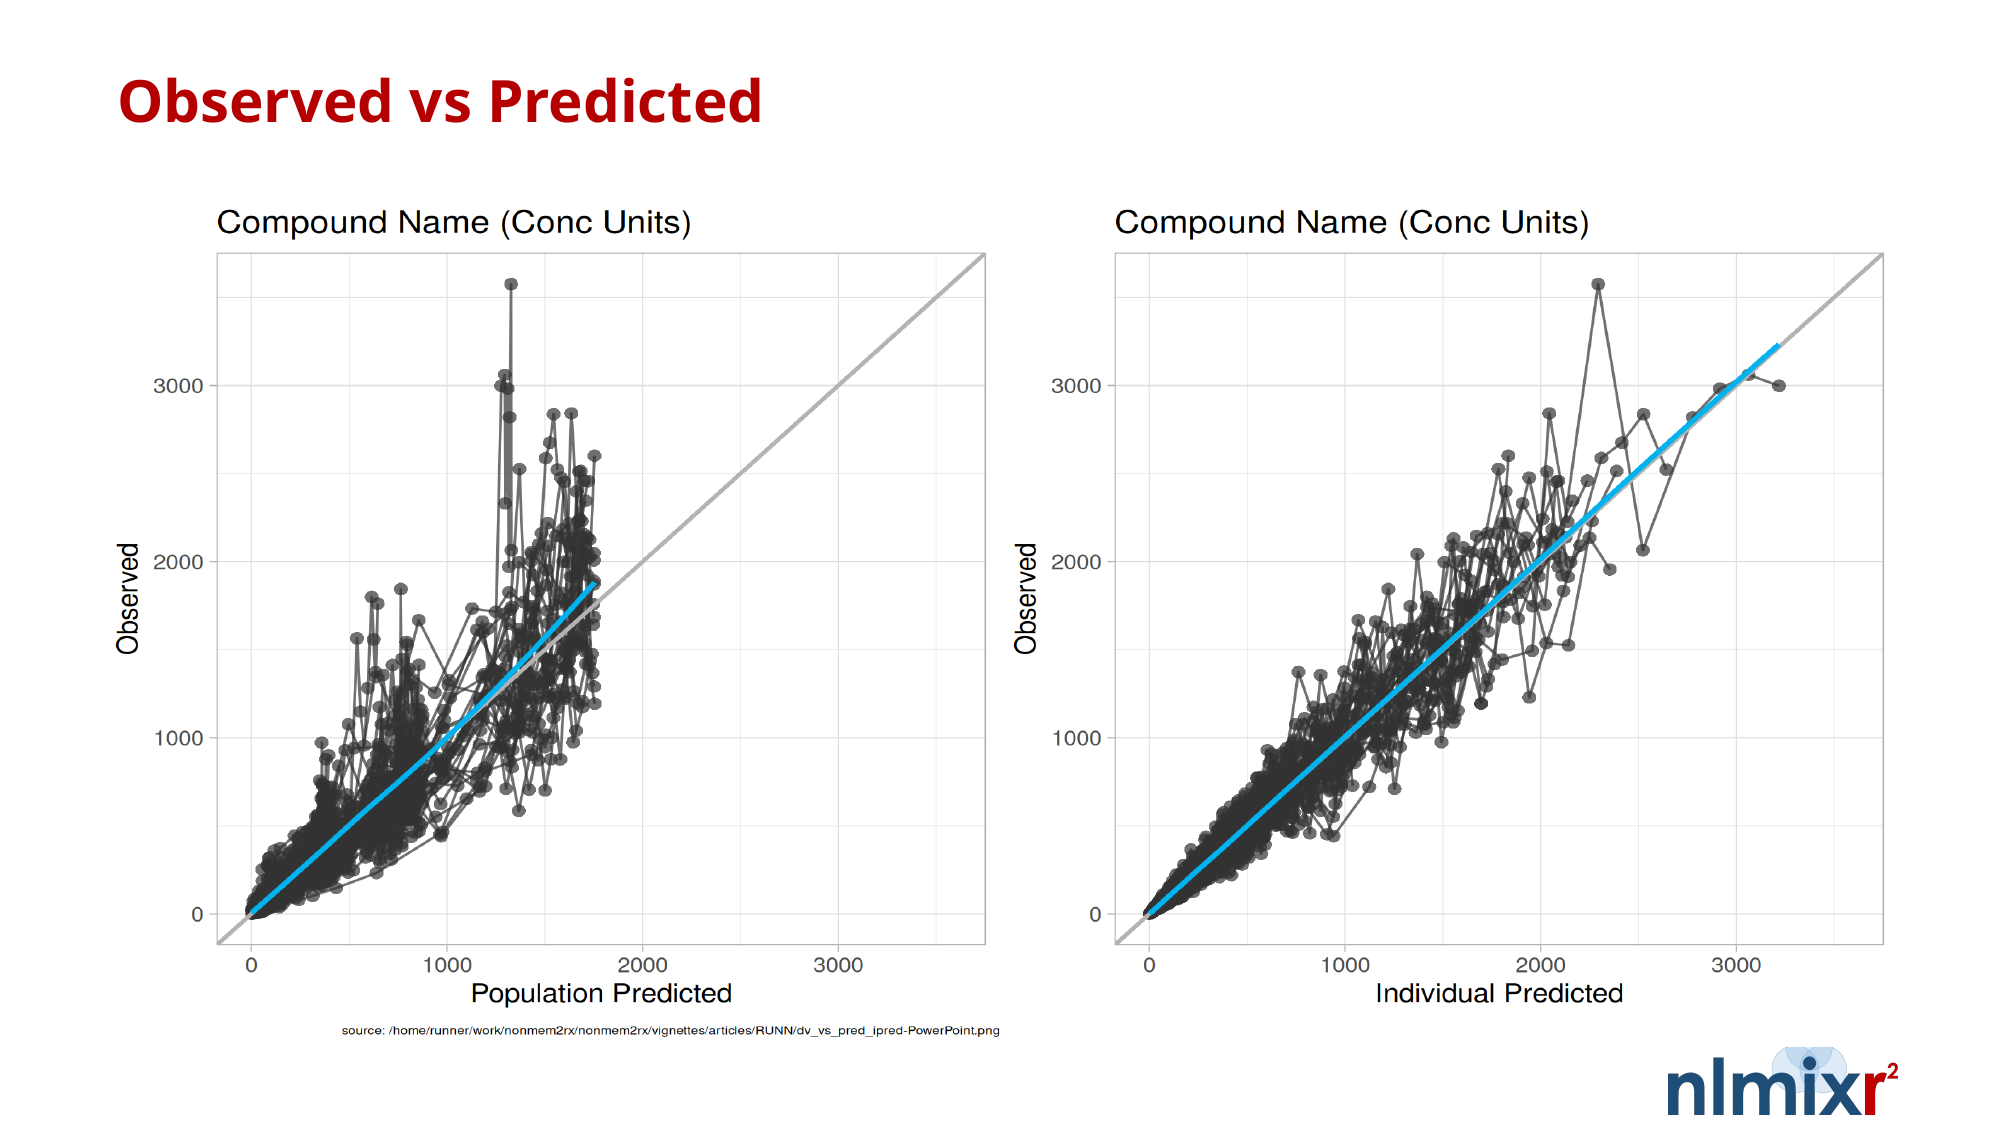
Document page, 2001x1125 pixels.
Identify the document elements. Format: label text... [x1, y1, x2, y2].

picture [1668, 1047, 1898, 1115]
title Observed vs Predicted [102, 18, 1898, 181]
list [102, 195, 1898, 1047]
